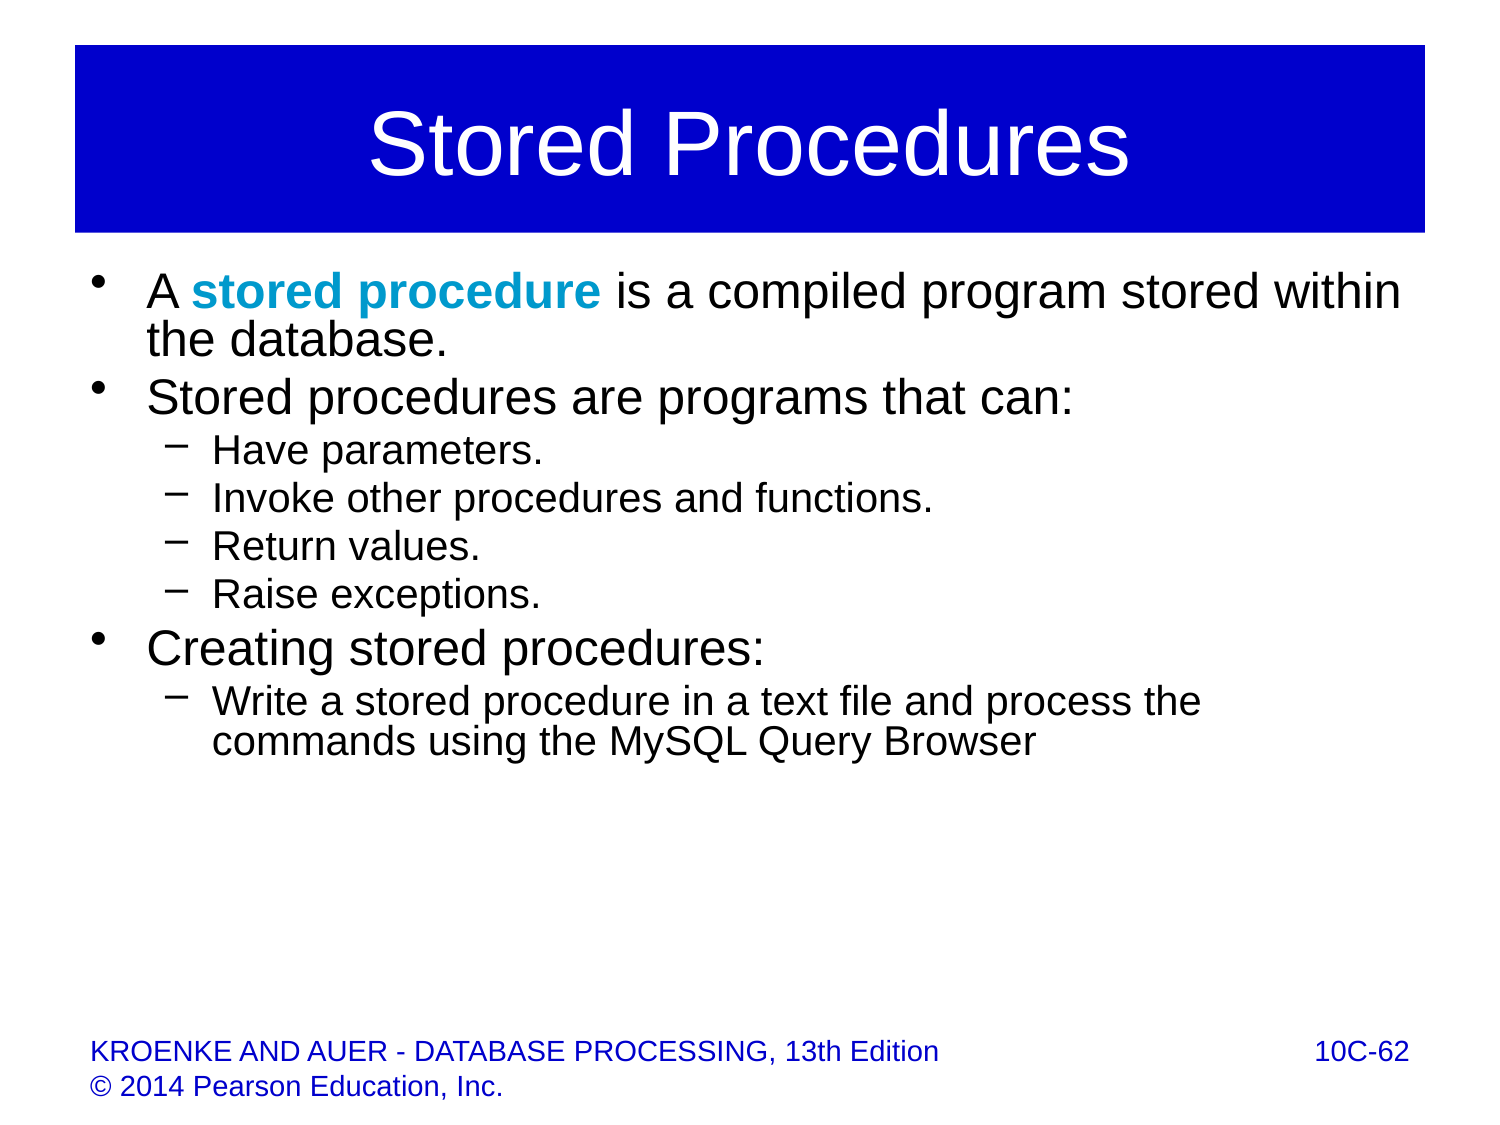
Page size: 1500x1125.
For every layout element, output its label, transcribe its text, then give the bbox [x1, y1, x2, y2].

title Stored Procedures [75, 45, 1425, 233]
list A stored procedure is a compiled program stored within the database. Stored procedures are programs that can: Have parameters. Invoke other procedures and functions. Return values. Raise exceptions. Creating stored procedures: Write a stored procedure in a text file and process the commands using the MySQL Query Browser [75, 262, 1425, 1005]
slide_number 10C-62 [1074, 1024, 1426, 1103]
footer KROENKE AND AUER - DATABASE PROCESSING, 13th Edition © 2014 Pearson Education, Inc. [74, 1024, 988, 1104]
